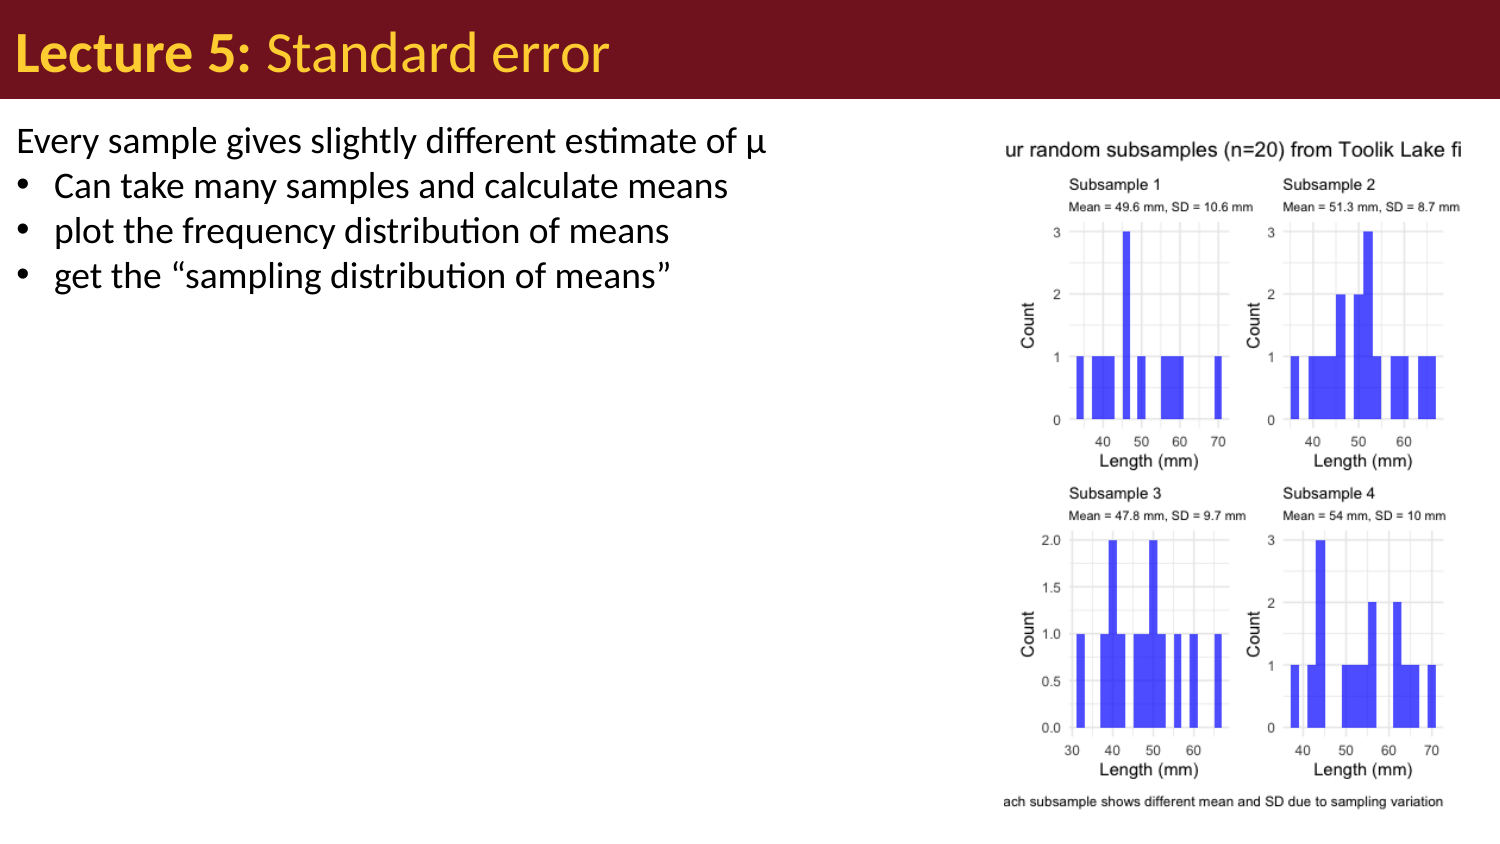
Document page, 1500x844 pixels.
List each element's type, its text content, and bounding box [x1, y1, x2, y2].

title Lecture 5: Standard error [0, 0, 1500, 99]
picture [1003, 133, 1461, 817]
list Every sample gives slightly different estimate of µ Can take many samples and calculate means plot the frequency distribution of means get the “sampling distribution of means” [1, 108, 988, 844]
